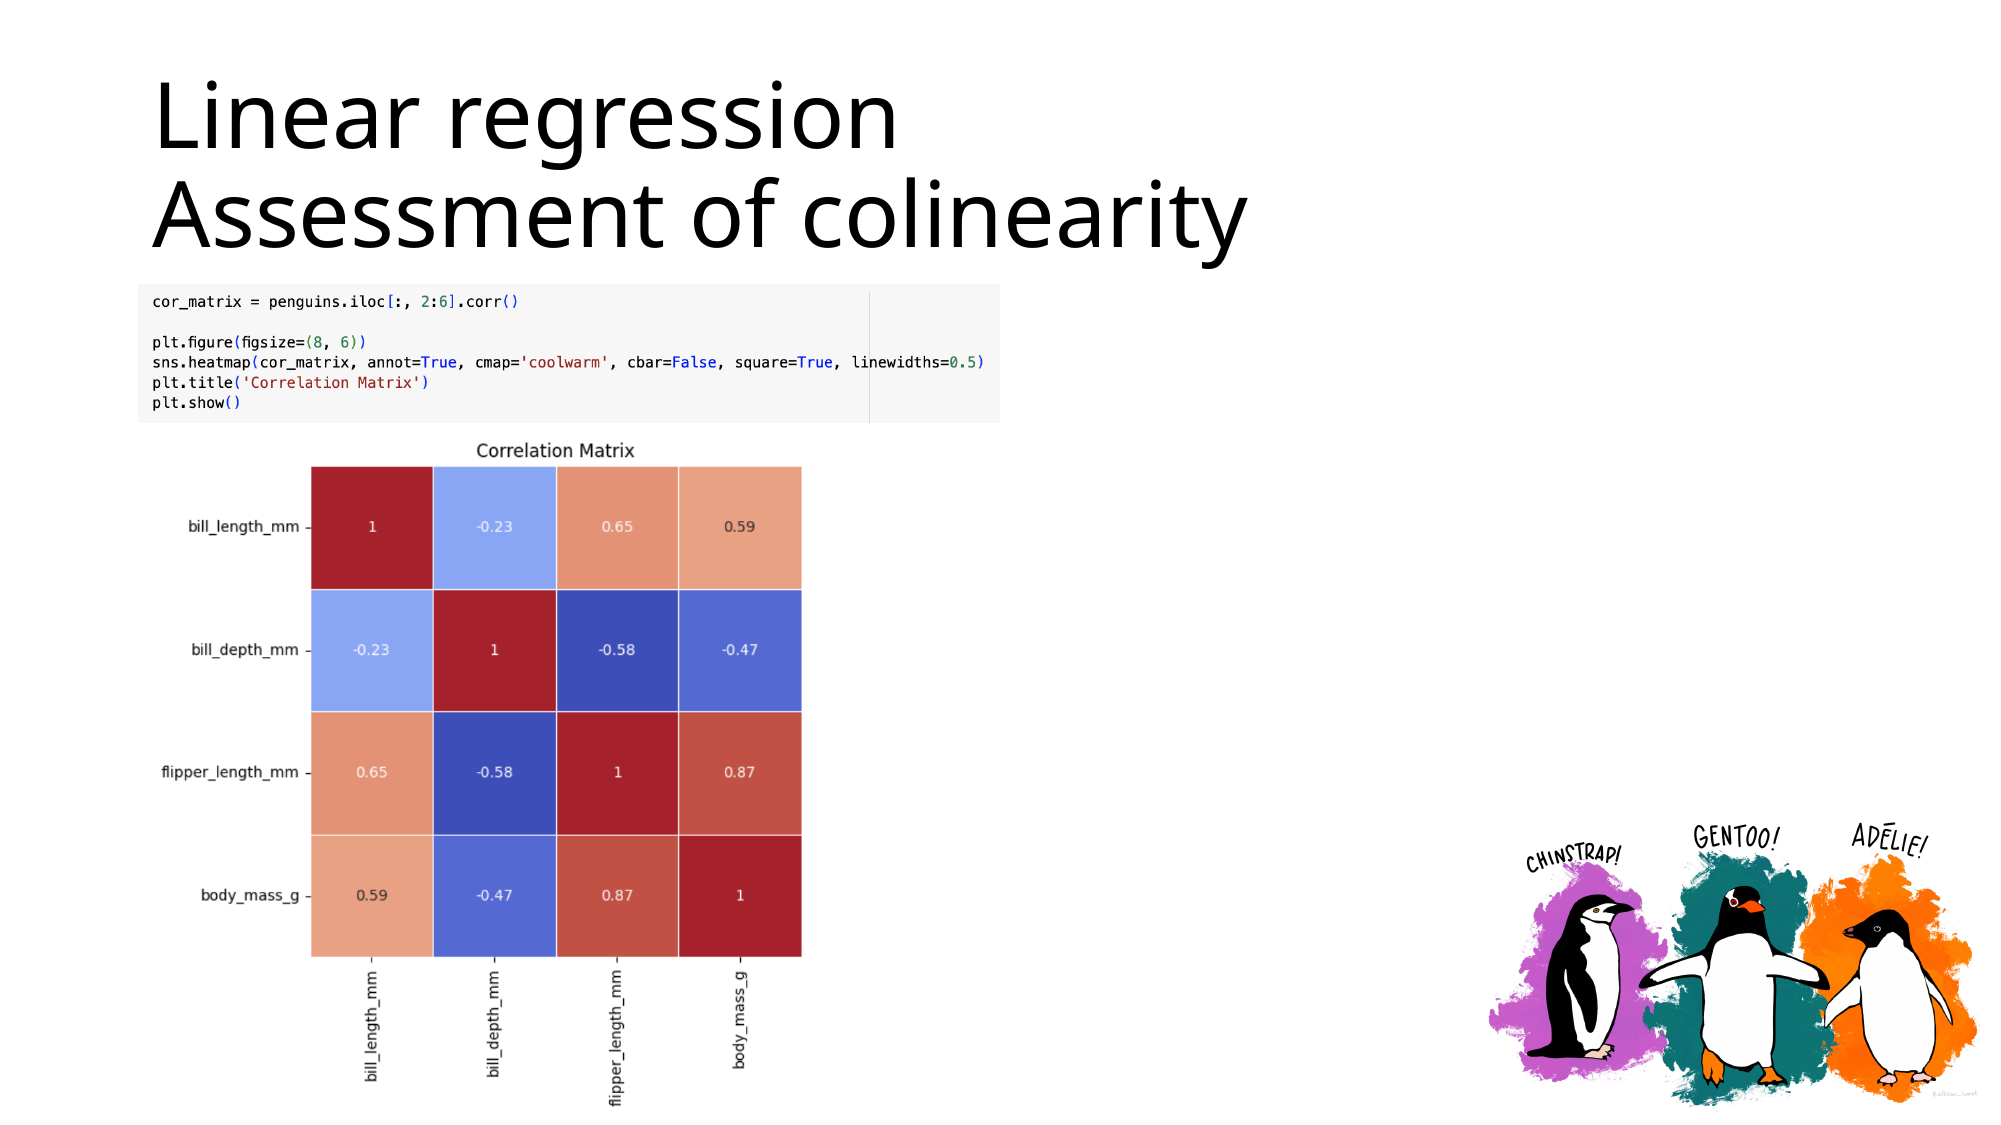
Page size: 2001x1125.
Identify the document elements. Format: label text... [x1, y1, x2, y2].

title Linear regression Assessment of colinearity [137, 59, 1863, 278]
picture [1468, 804, 2000, 1122]
picture [138, 284, 1000, 1122]
